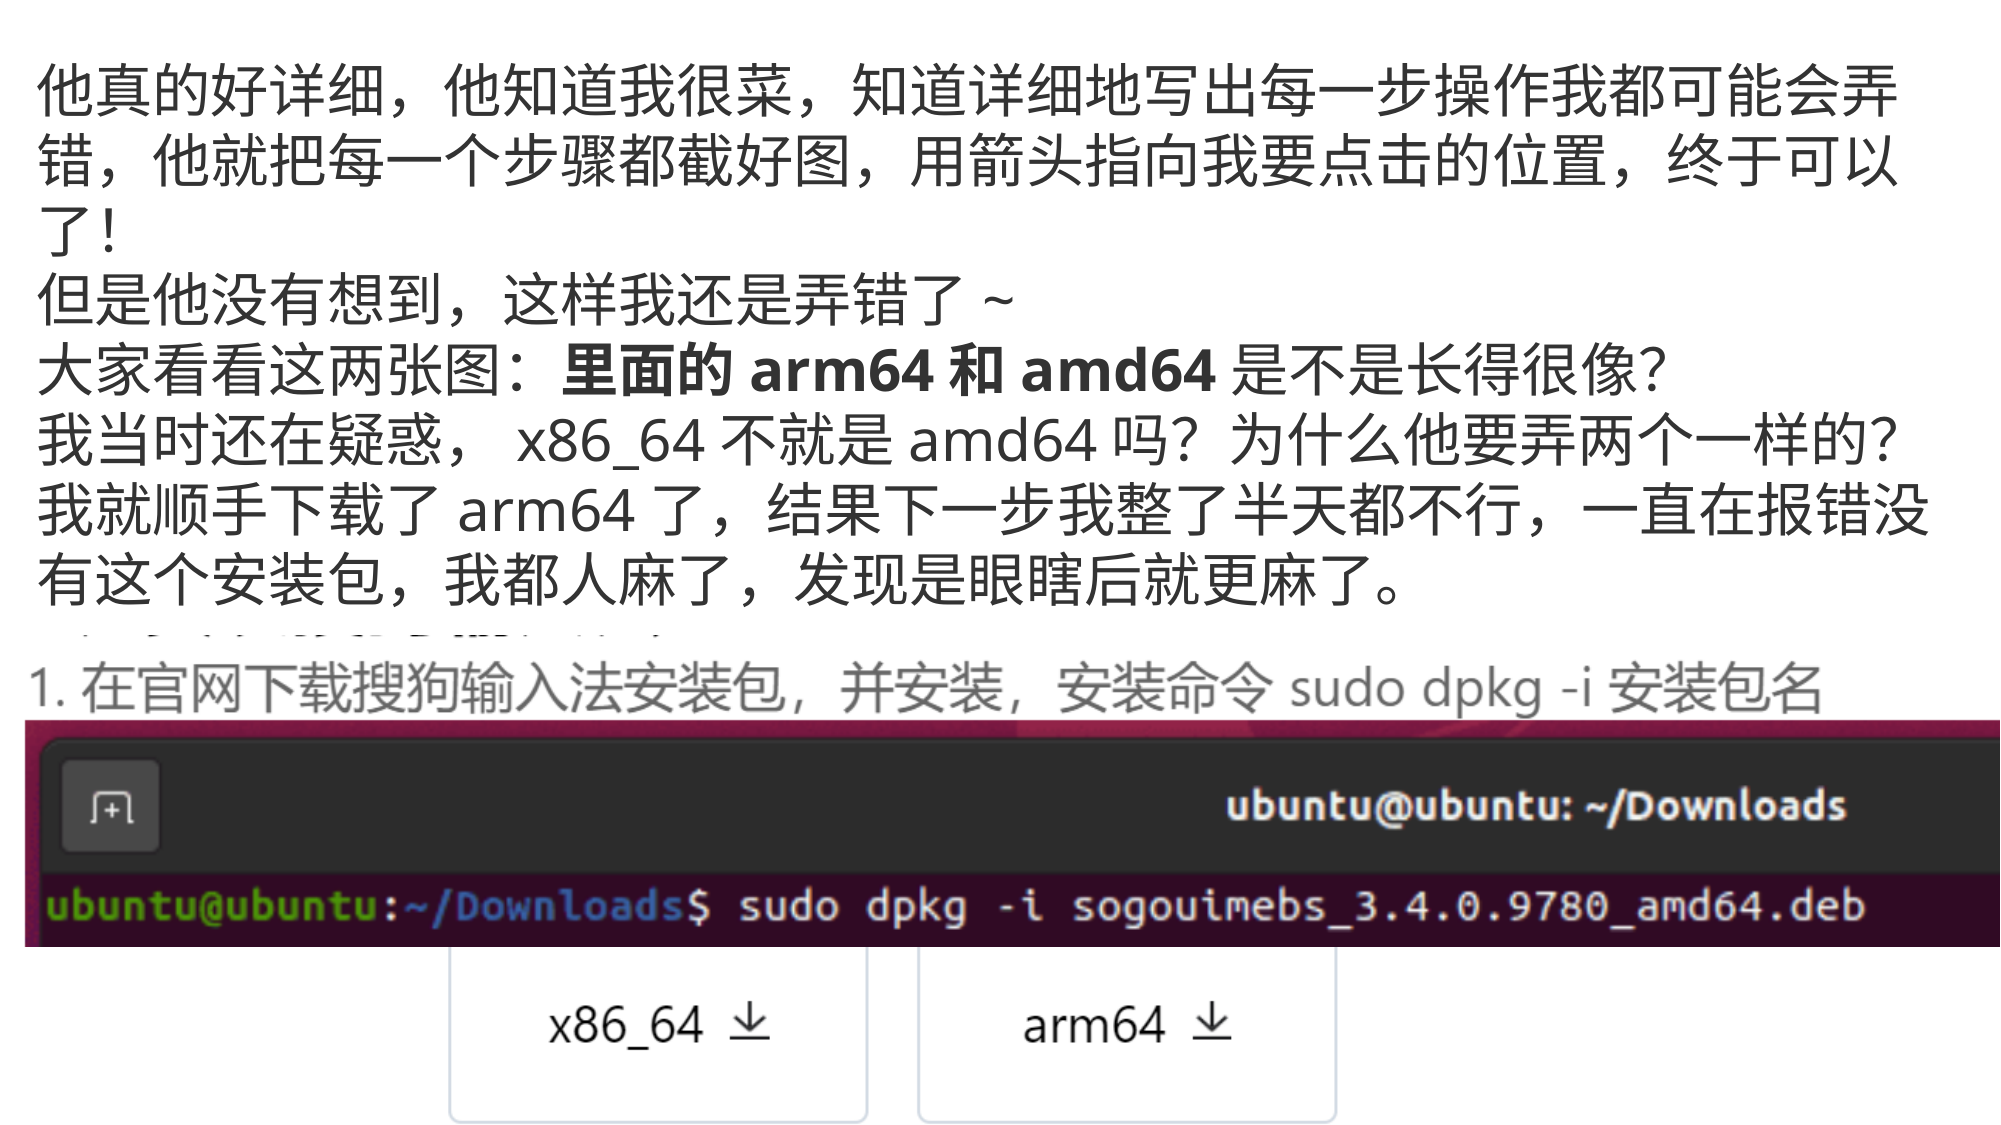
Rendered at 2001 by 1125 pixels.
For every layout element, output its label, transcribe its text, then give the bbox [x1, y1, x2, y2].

picture [0, 635, 2000, 947]
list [419, 947, 1345, 1125]
title 他真的好详细，他知道我很菜，知道详细地写出每一步操作我都可能会弄错，他就把每一个步骤都截好图，用箭头指向我要点击的位置，终于可以了！ 但是他没有想到，这样我还是弄错了~ 大家看看这两张图：里面的arm64和amd64是不是长得很像？ 我当时还在疑惑，x86_64不就是amd64吗？为什么他要弄两个一样的？我就顺手下载了arm64了，结果下一步我整了半天都不行，一直在报错没有这个安装包，我都人麻了，发现是眼瞎后就更麻了。 [21, 46, 1978, 622]
